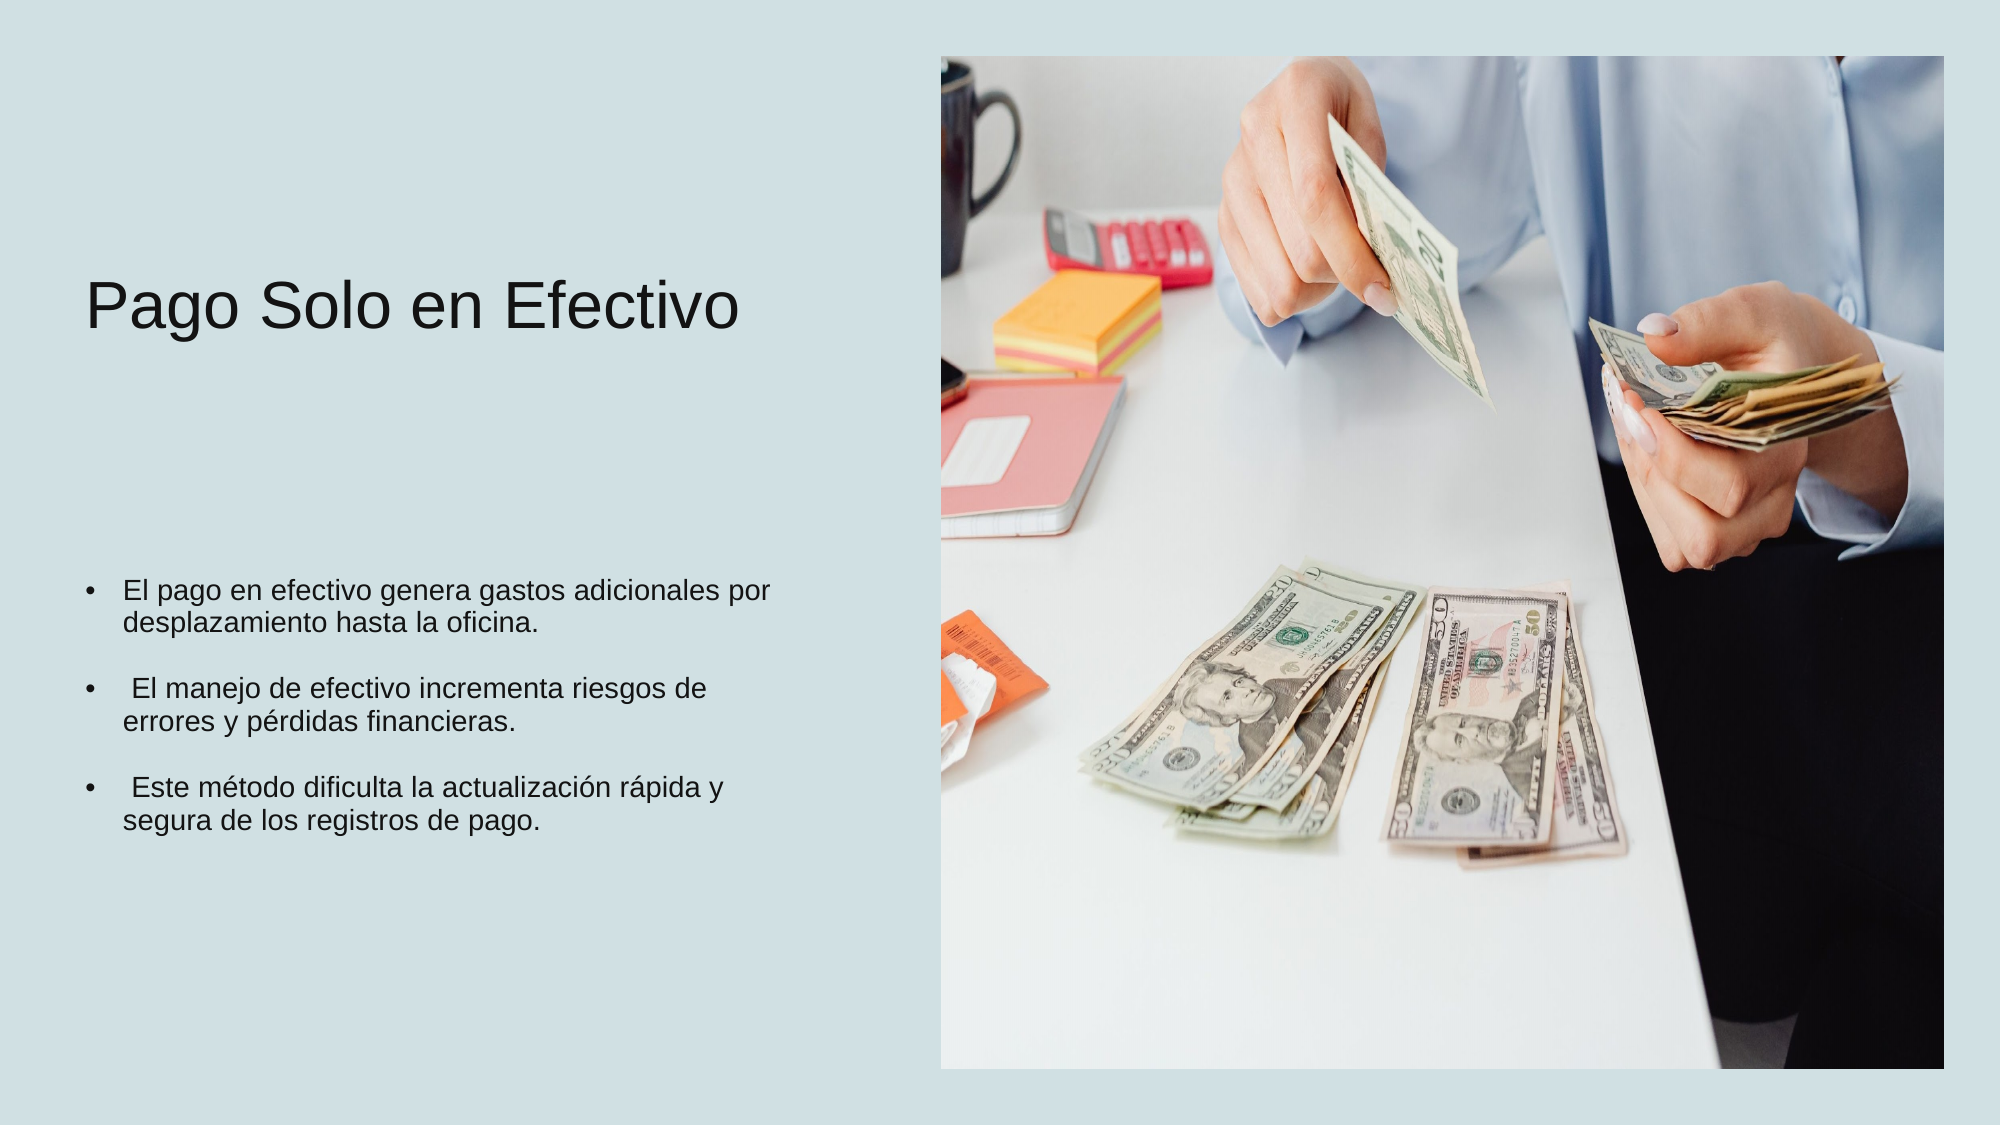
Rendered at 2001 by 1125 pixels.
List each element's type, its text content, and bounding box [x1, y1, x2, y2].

title Pago Solo en Efectivo [70, 98, 806, 350]
text_box El pago en efectivo genera gastos adicionales por desplazamiento hasta la oficina. El manejo de efectivo incrementa riesgos de errores y pérdidas financieras. Este método dificulta la actualización rápida y segura de los registros de pago. [70, 373, 806, 1037]
picture [940, 56, 1944, 1069]
